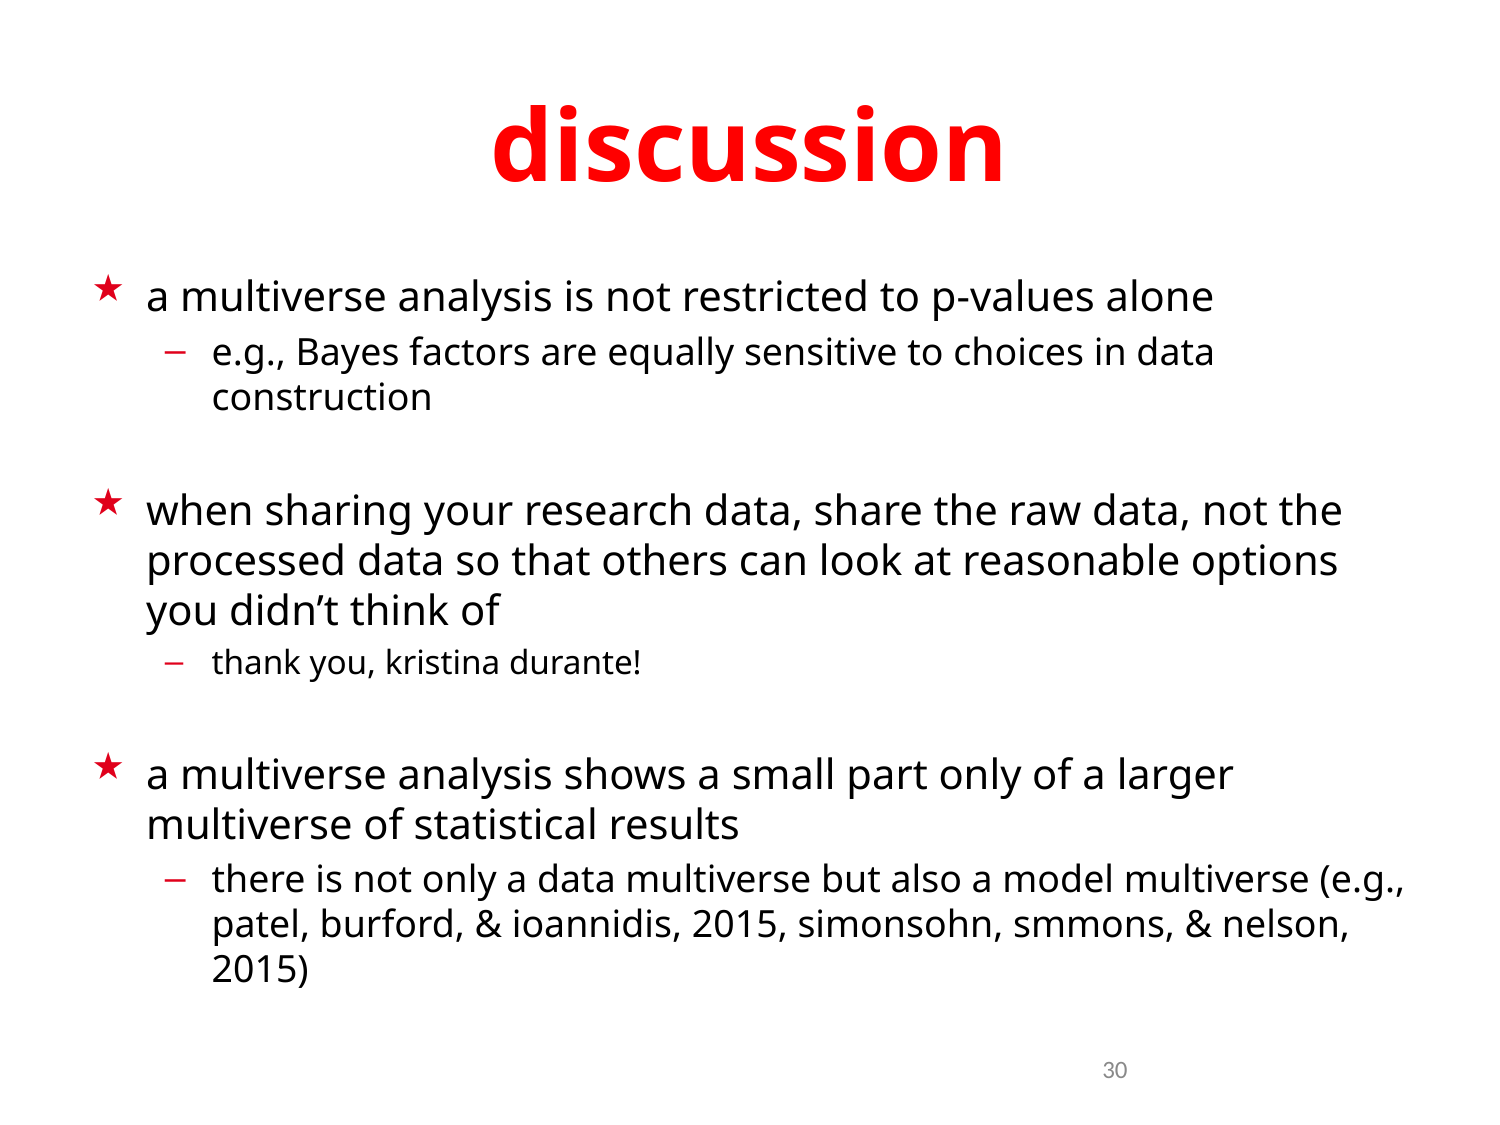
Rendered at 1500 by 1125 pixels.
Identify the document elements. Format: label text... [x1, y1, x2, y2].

slide_number 30 [1087, 1063, 1425, 1106]
title discussion [75, 0, 1425, 175]
list a multiverse analysis is not restricted to p-values alone e.g., Bayes factors are equally sensitive to choices in data construction when sharing your research data, share the raw data, not the processed data so that others can look at reasonable options you didn’t think of thank you, kristina durante! a multiverse analysis shows a small part only of a larger multiverse of statistical results there is not only a data multiverse but also a model multiverse (e.g., patel, burford, & ioannidis, 2015, simonsohn, smmons, & nelson, 2015) [75, 262, 1425, 1063]
